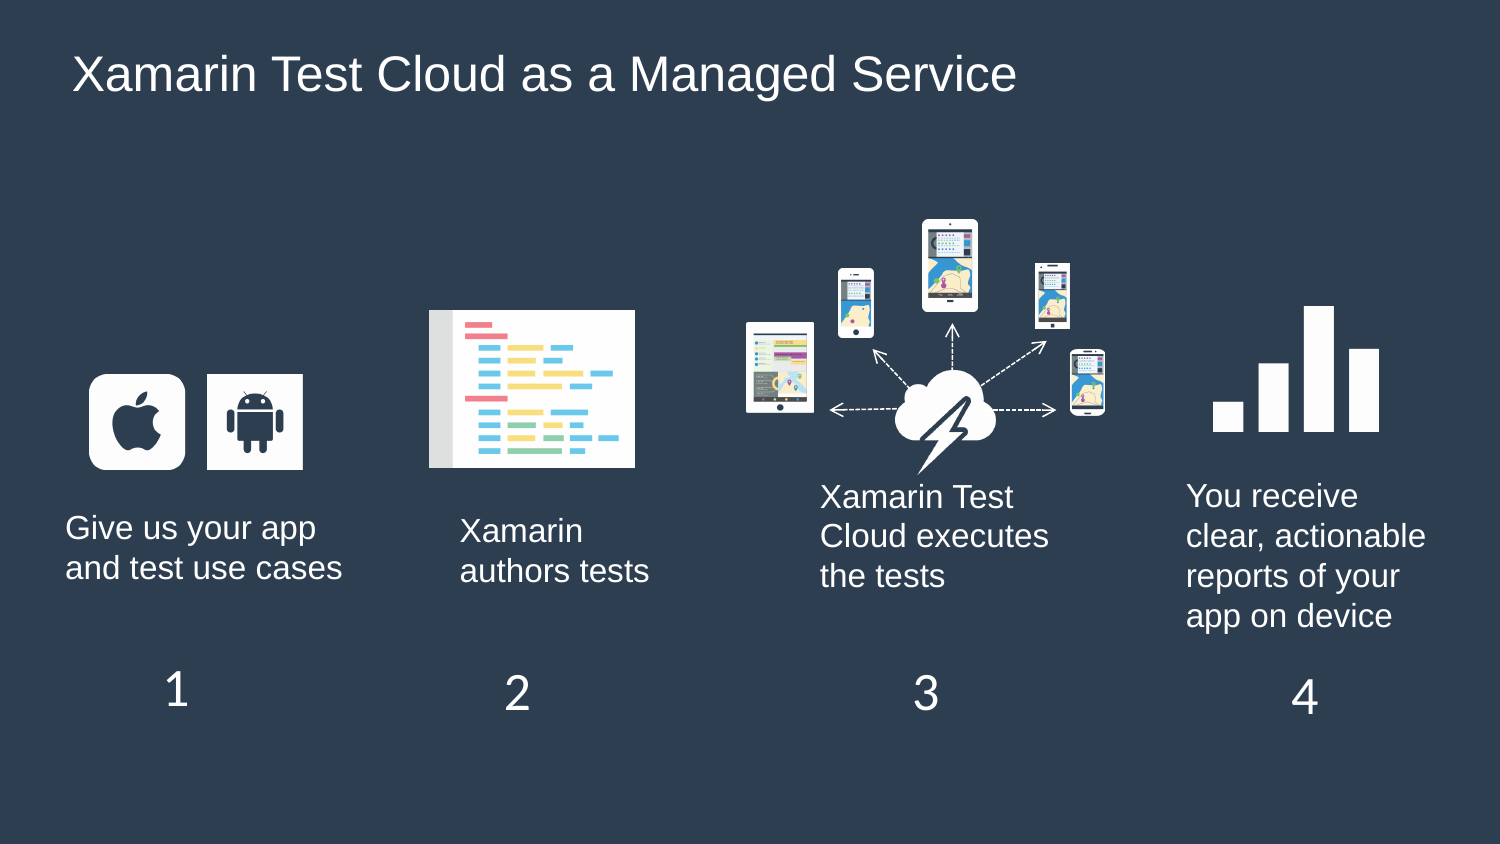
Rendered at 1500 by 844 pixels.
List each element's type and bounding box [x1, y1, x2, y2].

picture [0, 0, 1500, 844]
text_box [746, 219, 1105, 475]
